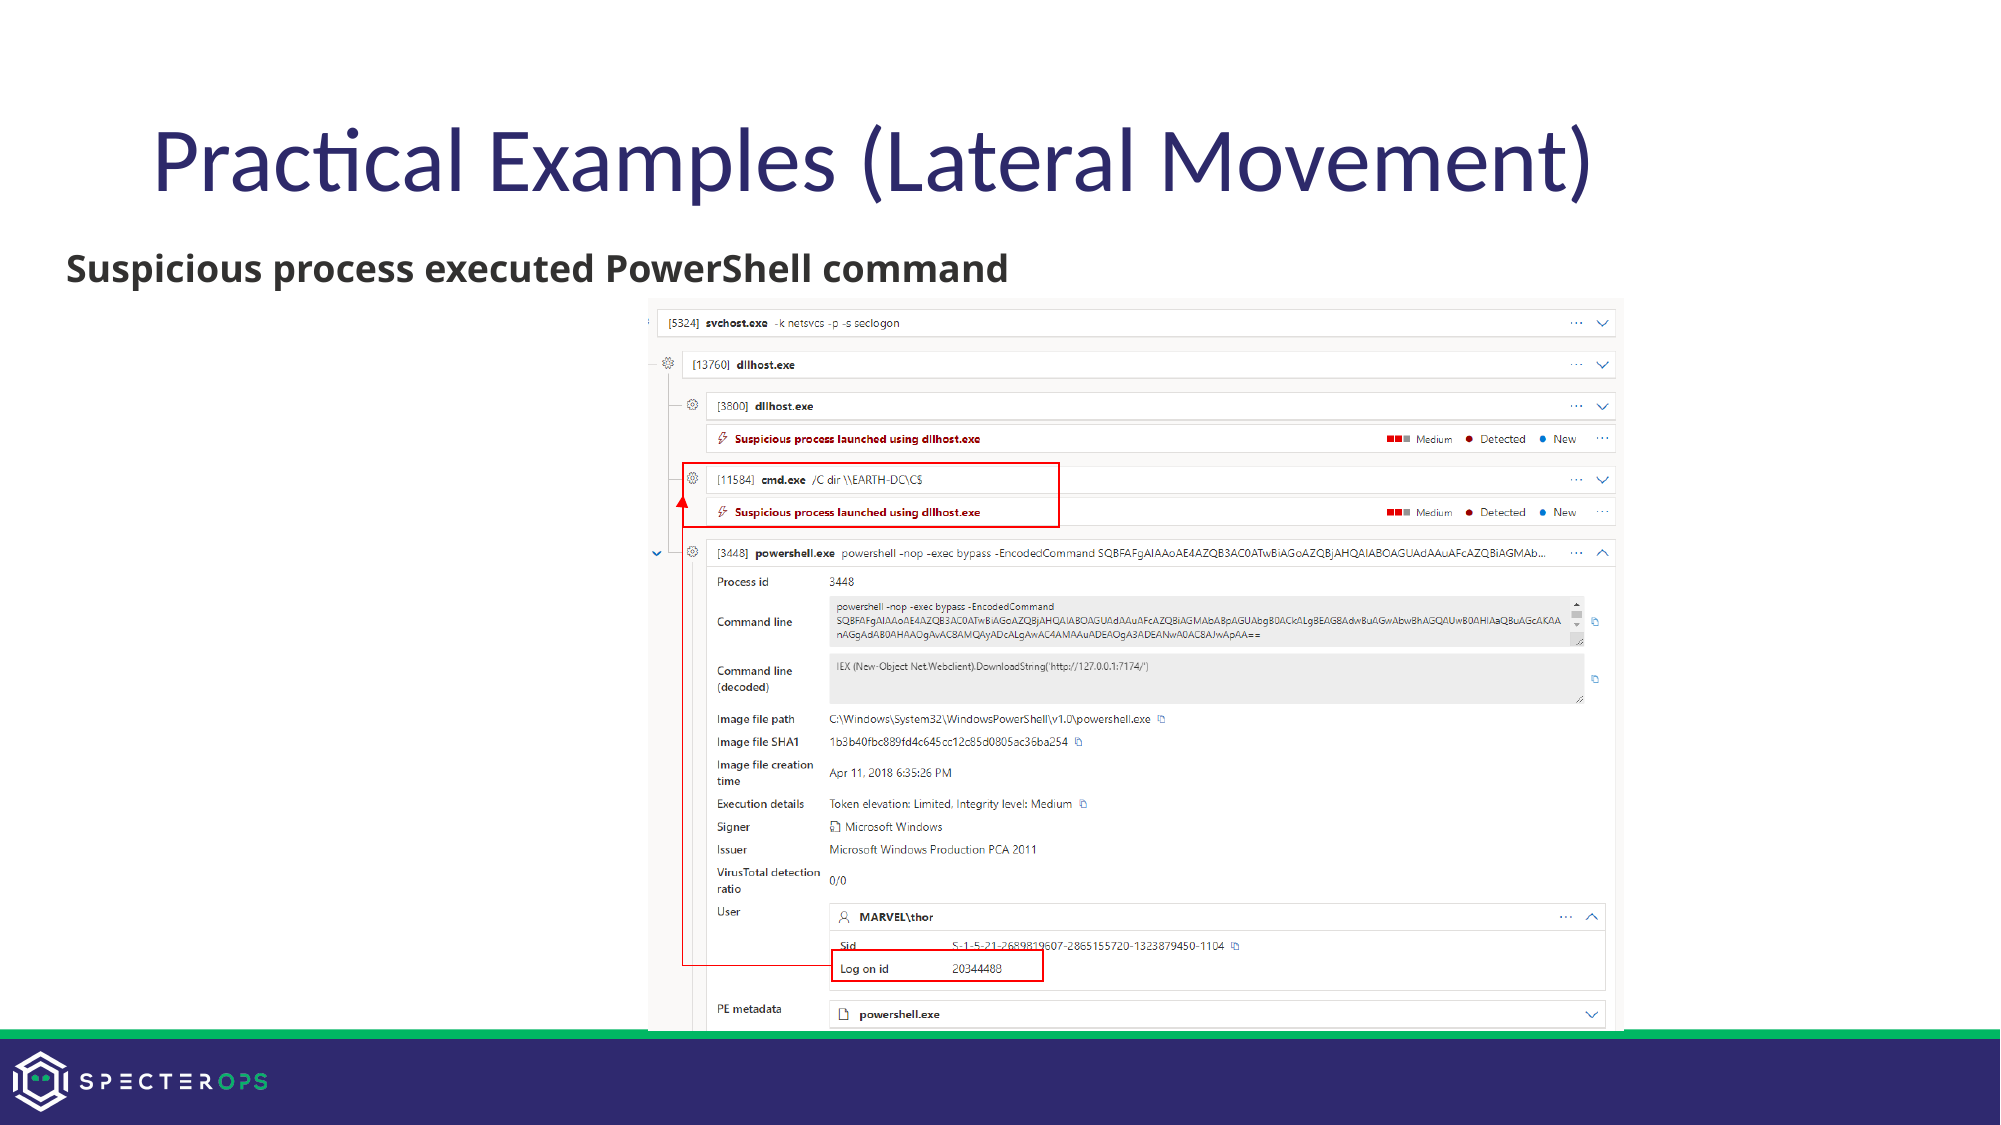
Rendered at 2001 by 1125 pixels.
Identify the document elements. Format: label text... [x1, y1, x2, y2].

text_box Suspicious process executed PowerShell command [51, 238, 1129, 298]
picture [648, 298, 1624, 1031]
title Practical Examples (Lateral Movement) [137, 59, 1863, 265]
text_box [522, 655, 993, 805]
picture [13, 1051, 267, 1112]
